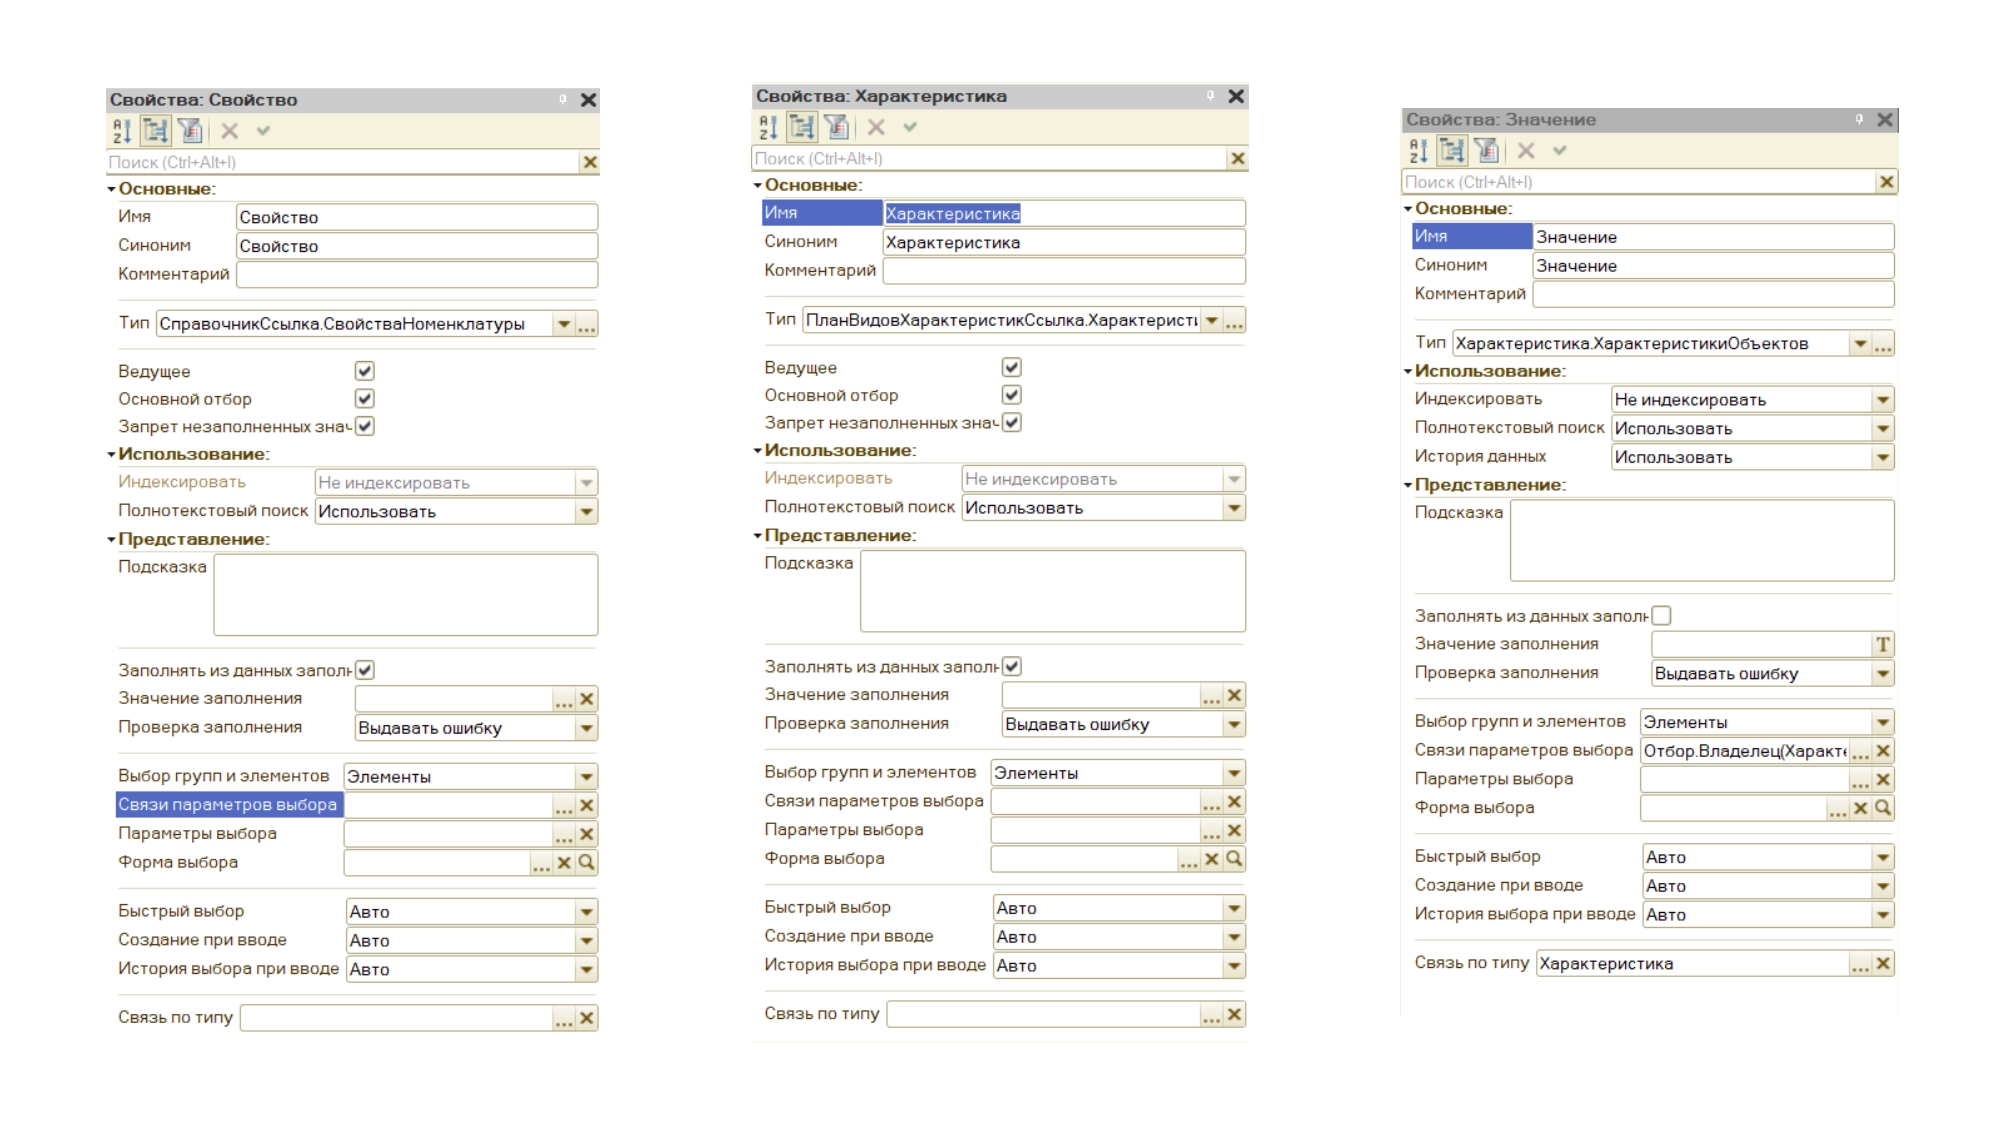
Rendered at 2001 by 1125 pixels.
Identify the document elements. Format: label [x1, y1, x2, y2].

picture [751, 82, 1249, 1043]
picture [1399, 108, 1899, 1017]
picture [106, 87, 600, 1038]
